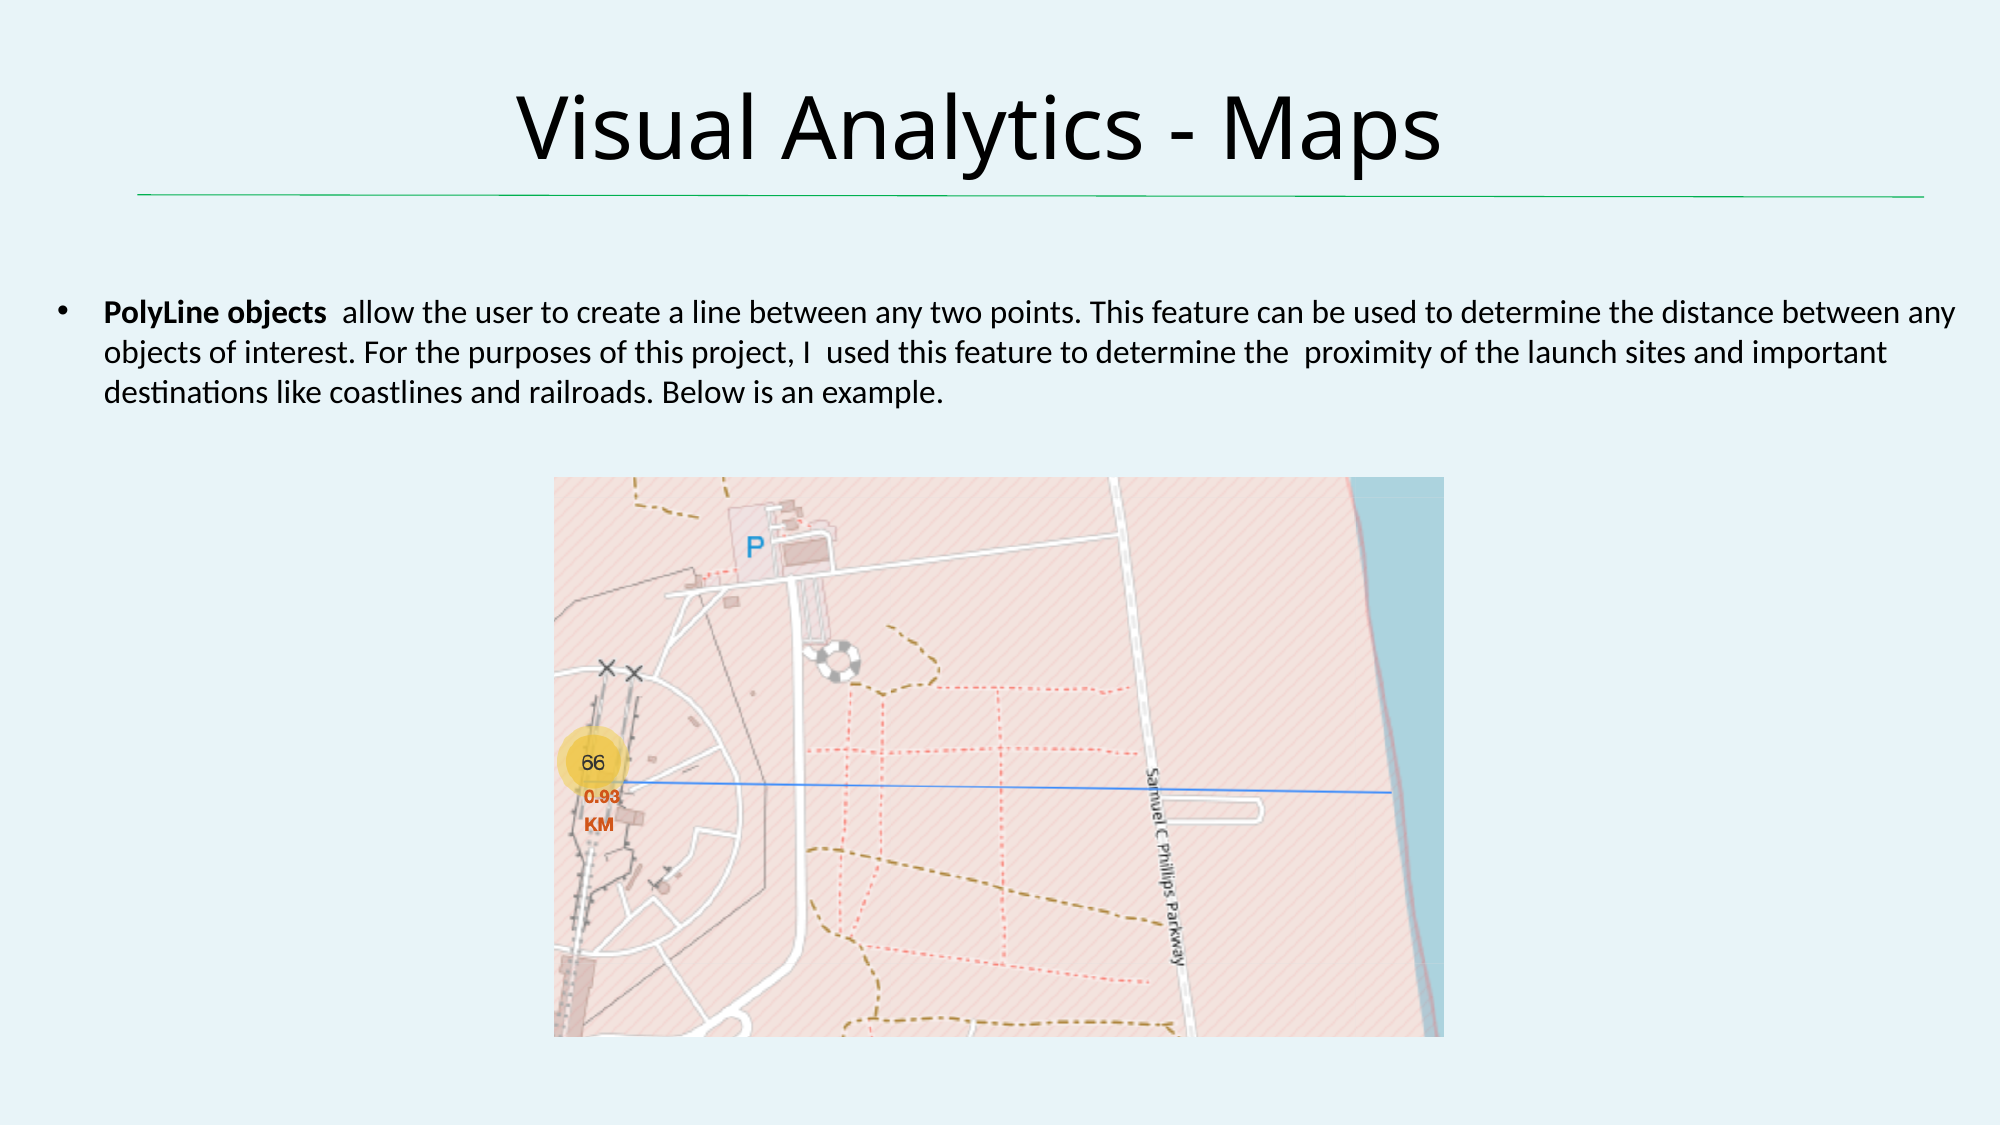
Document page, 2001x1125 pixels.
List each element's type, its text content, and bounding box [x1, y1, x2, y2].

title Visual Analytics - Maps [117, 22, 1843, 240]
text_box PolyLine objects allow the user to create a line between any two points. This feature can be used to determine the distance between any objects of interest. For the purposes of this project, I used this feature to determine the proximity of the launch sites and important destinations like coastlines and railroads. Below is an example. [42, 282, 1993, 418]
picture [554, 477, 1444, 1037]
